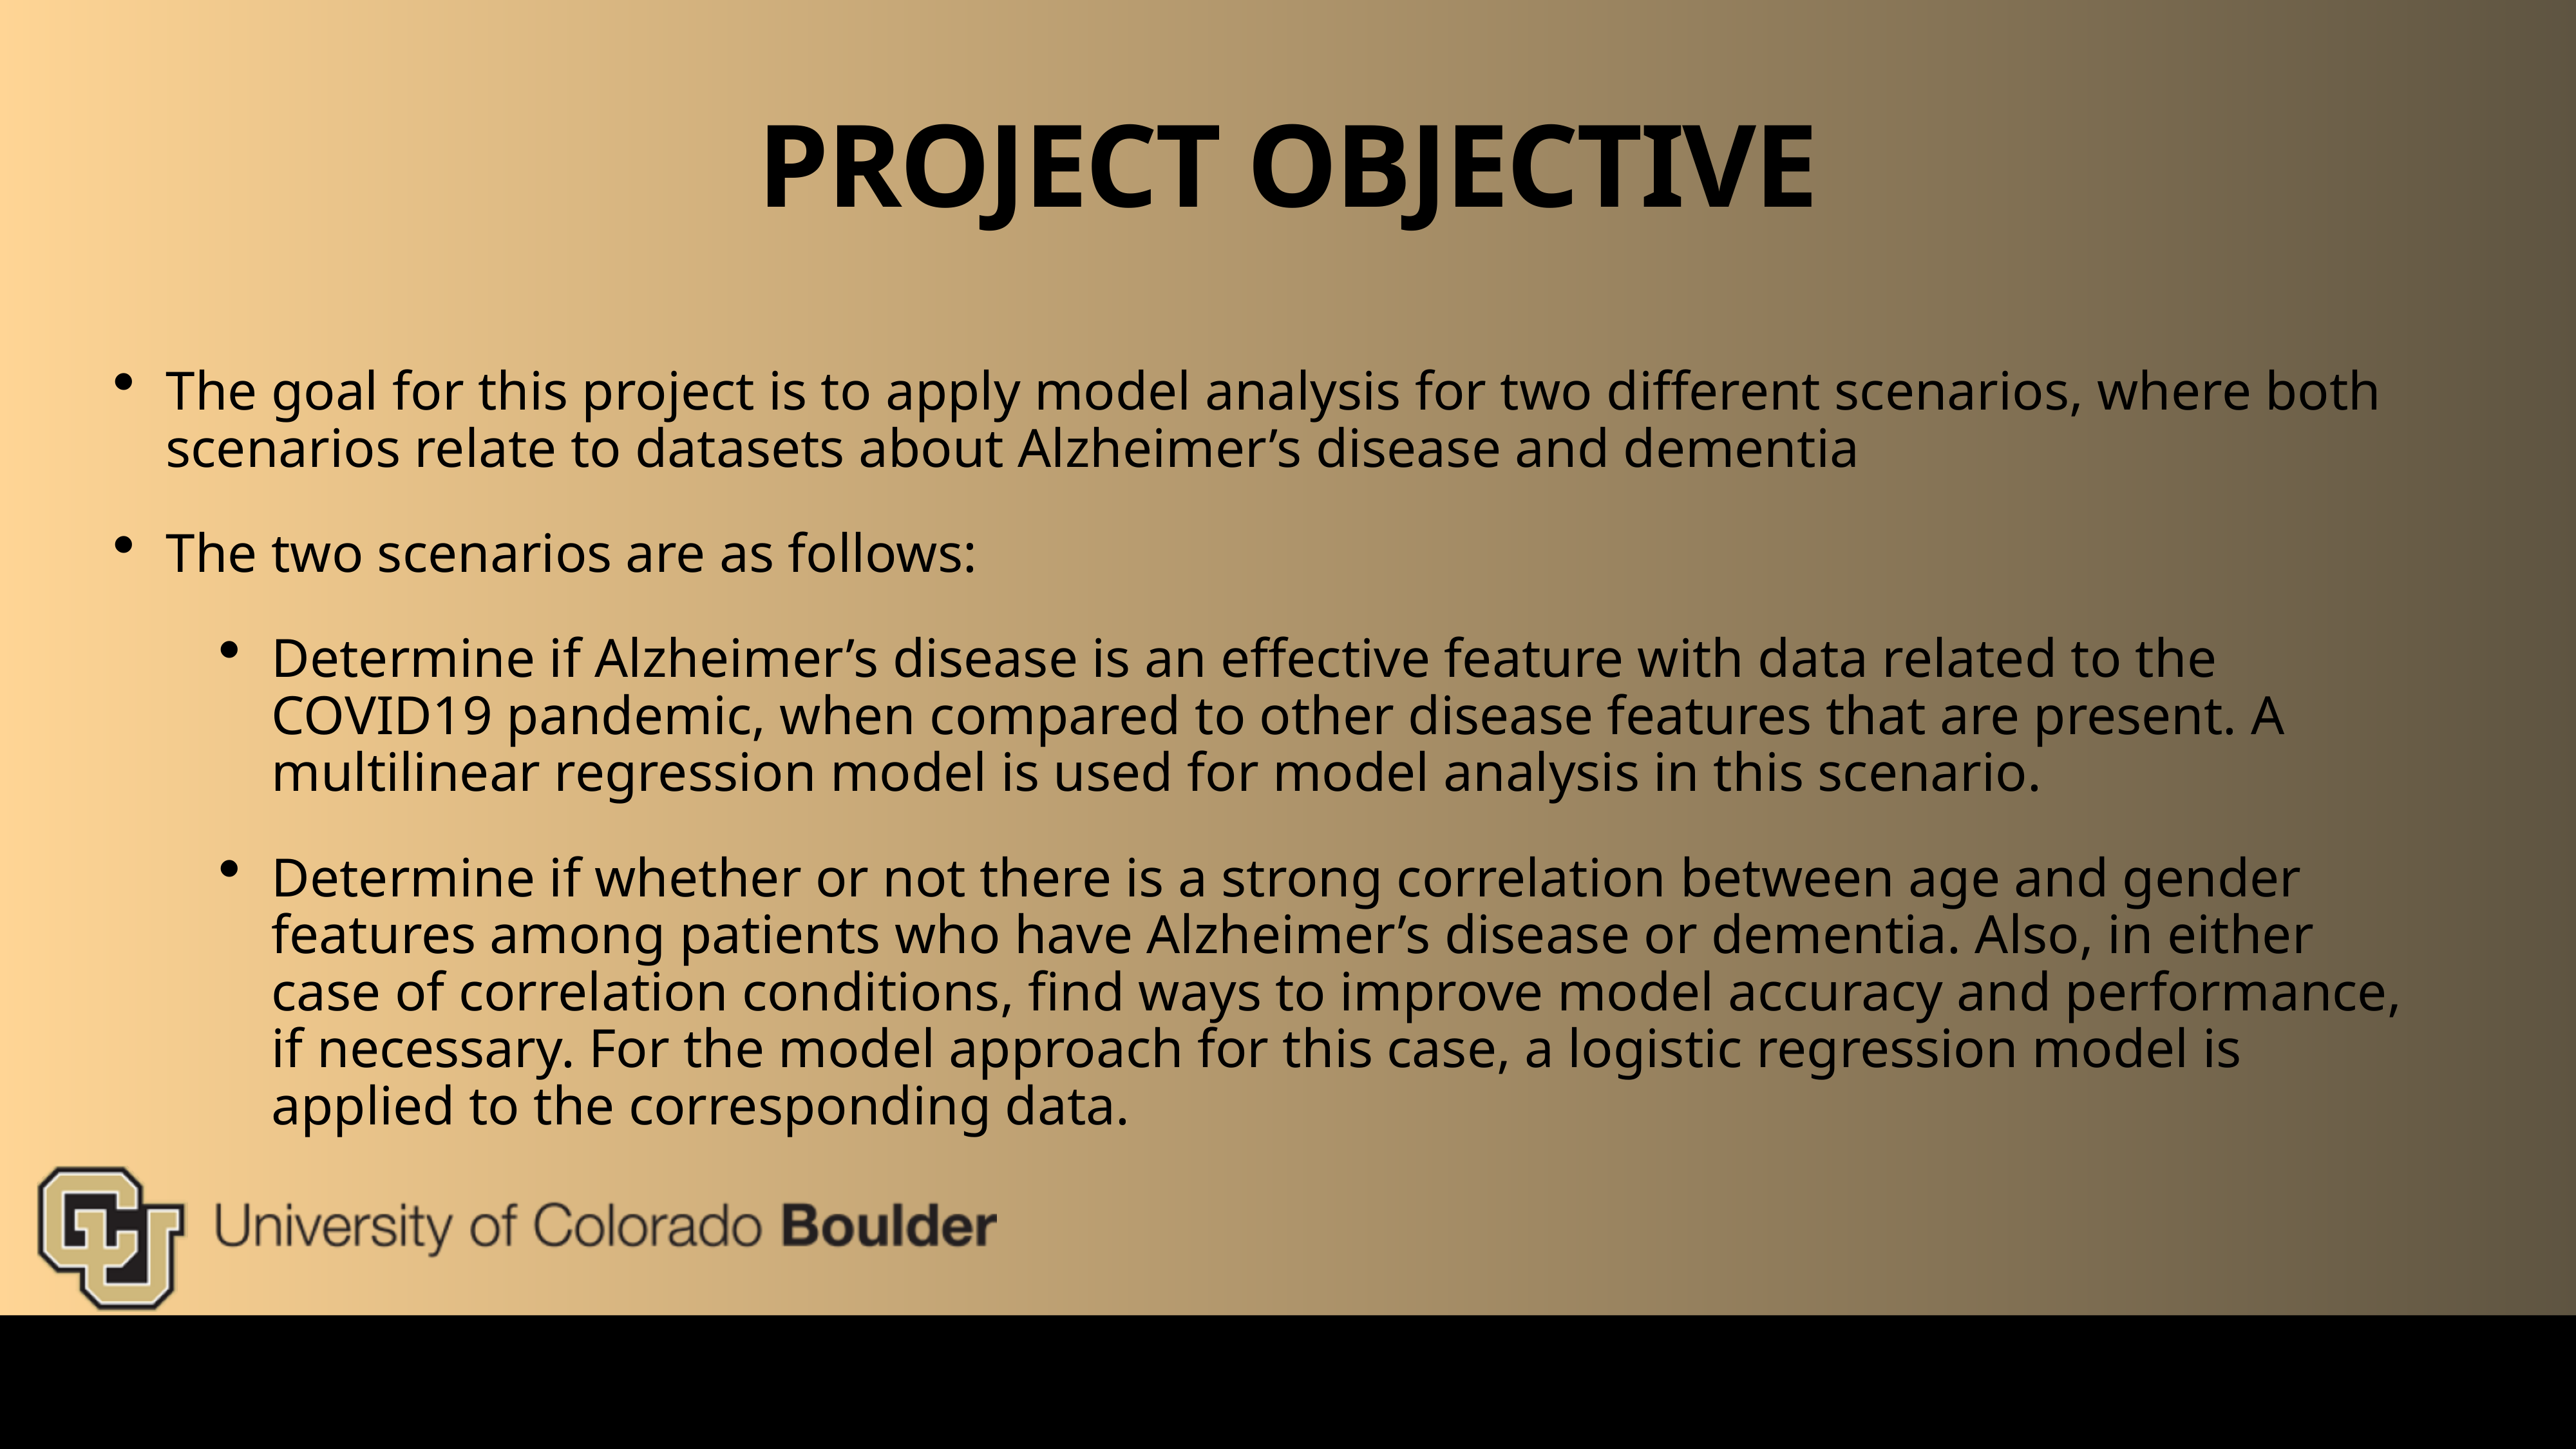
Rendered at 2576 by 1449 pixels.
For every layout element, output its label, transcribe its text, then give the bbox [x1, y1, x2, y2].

title PROJECT OBJECTIVE [127, 113, 2449, 266]
subtitle The goal for this project is to apply model analysis for two different scenarios, where both scenarios relate to datasets about Alzheimer’s disease and dementia The two scenarios are as follows: Determine if Alzheimer’s disease is an effective feature with data related to the COVID19 pandemic, when compared to other disease features that are present. A multilinear regression model is used for model analysis in this scenario. Determine if whether or not there is a strong correlation between age and gender features among patients who have Alzheimer’s disease or dementia. Also, in either case of correlation conditions, find ways to improve model accuracy and performance, if necessary. For the model approach for this case, a logistic regression model is applied to the corresponding data. [107, 358, 2429, 1141]
picture [37, 1166, 997, 1312]
text_box [0, 1315, 2576, 1449]
